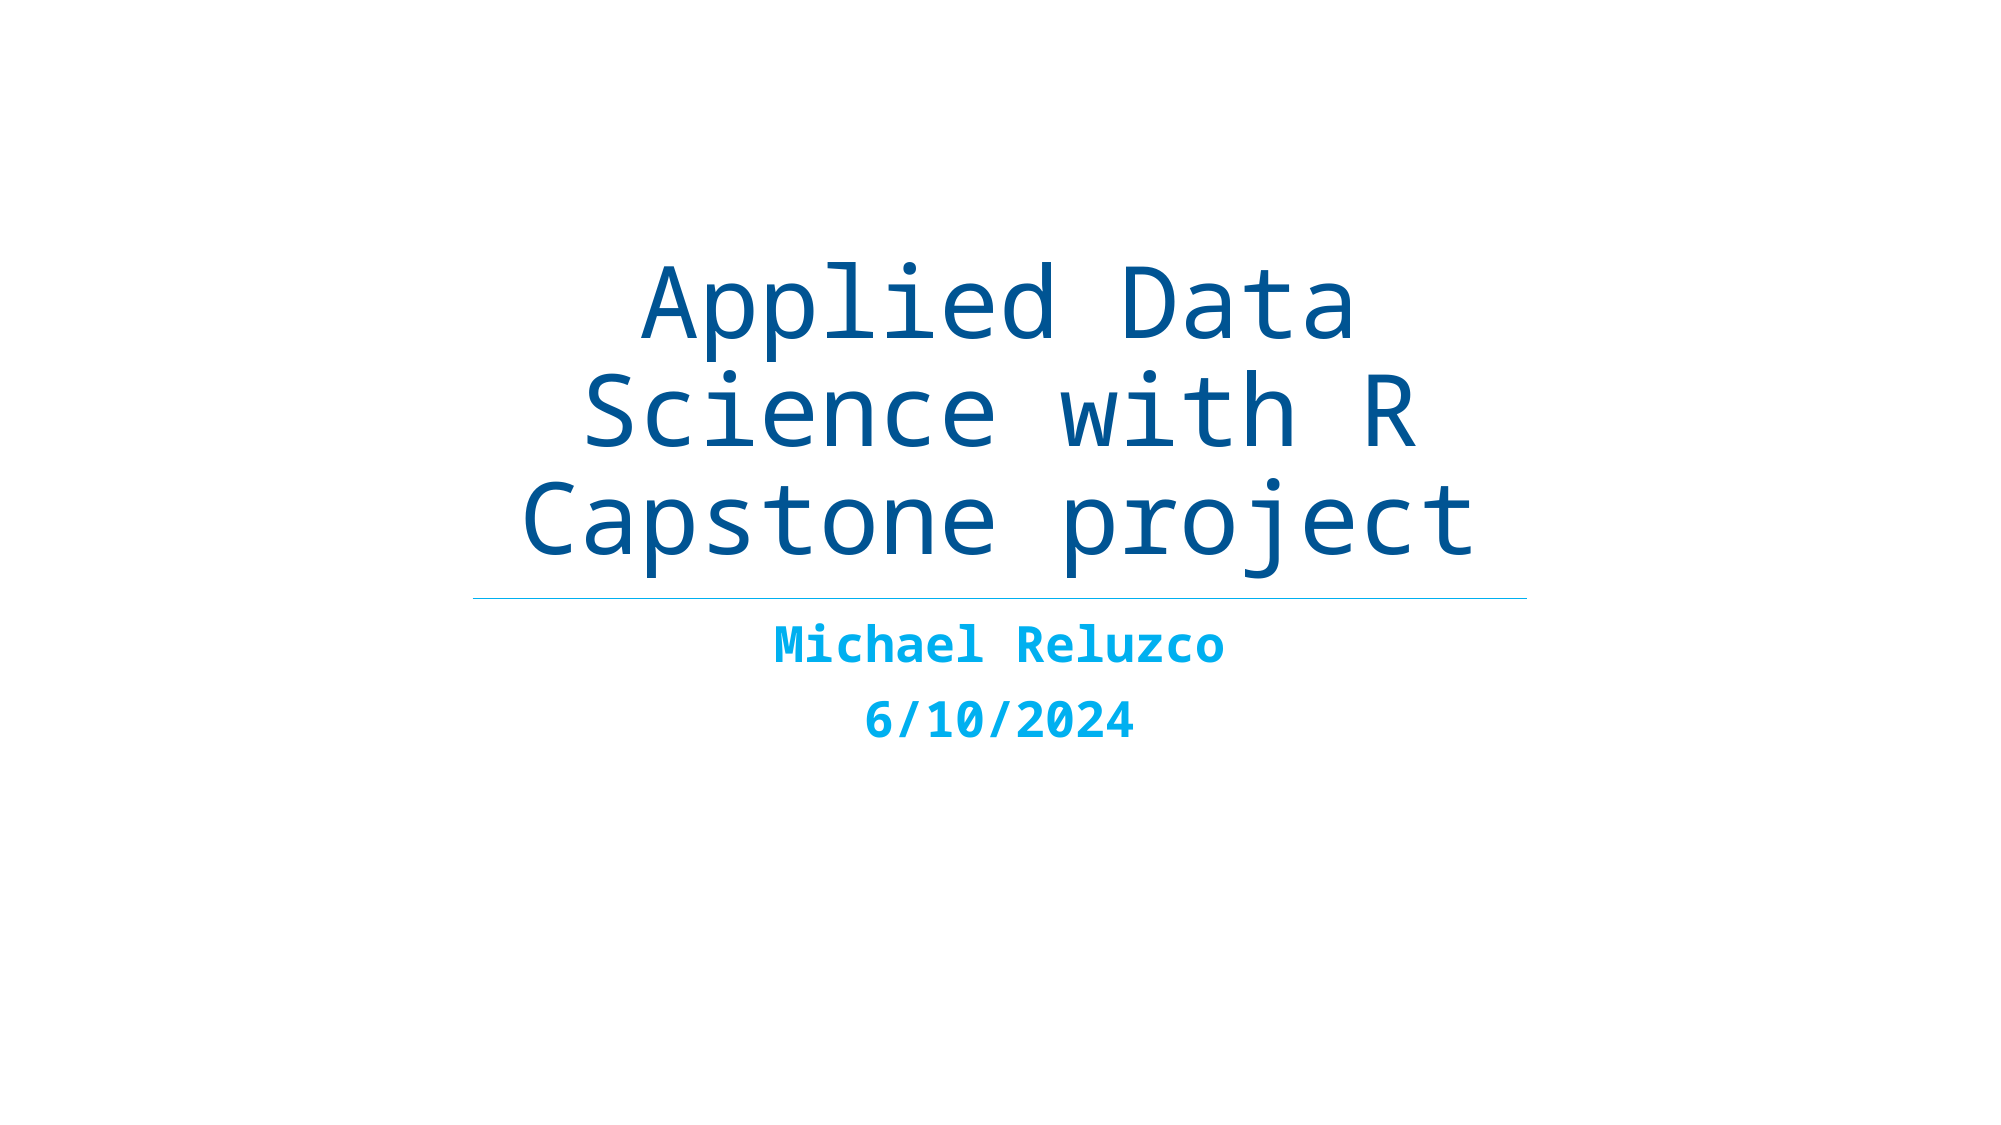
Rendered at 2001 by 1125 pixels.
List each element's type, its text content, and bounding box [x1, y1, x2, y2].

subtitle Michael Reluzco 6/10/2024 [472, 612, 1528, 884]
title Applied Data Science with R Capstone project [472, 191, 1528, 584]
